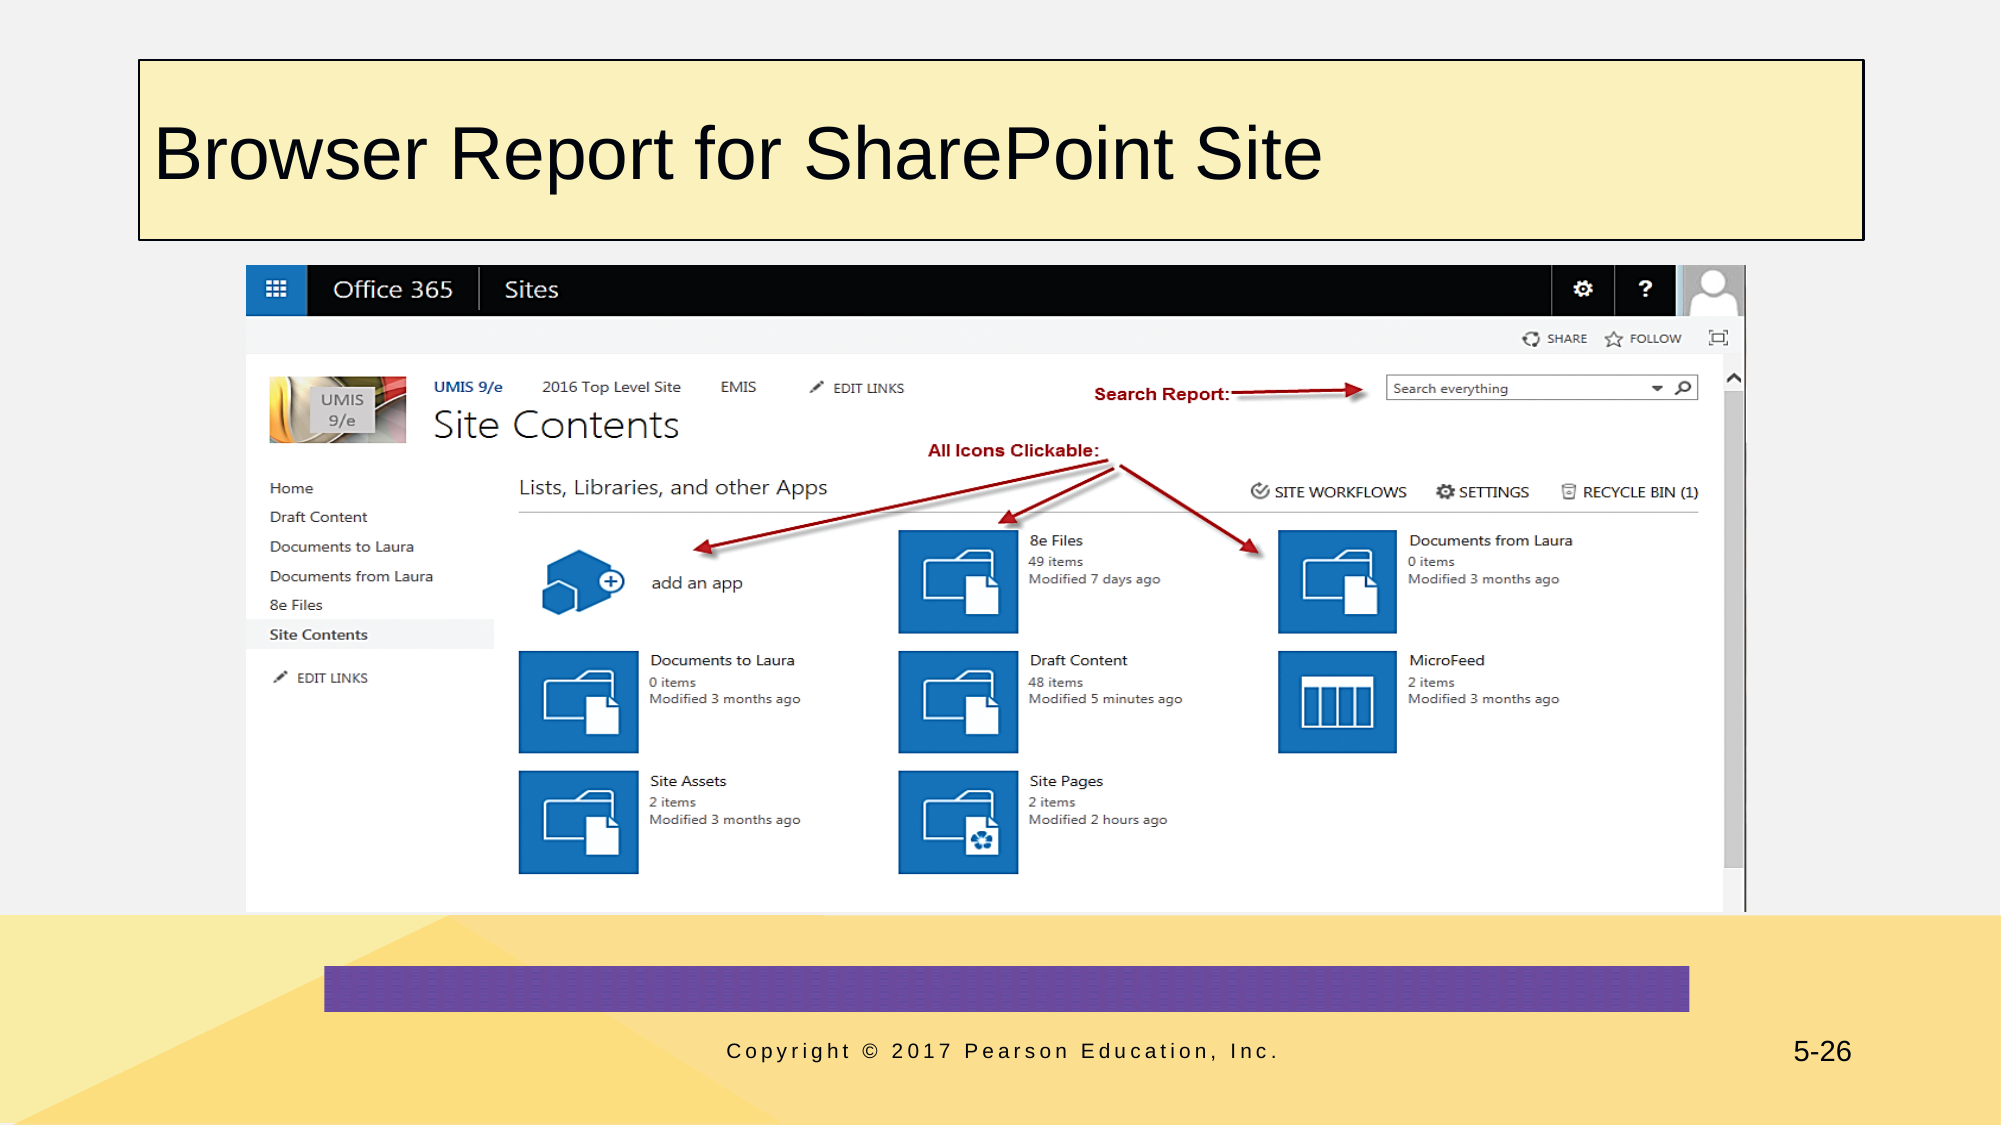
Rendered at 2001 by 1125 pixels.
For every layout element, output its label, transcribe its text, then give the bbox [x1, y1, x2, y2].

footer Copyright © 2017 Pearson Education, Inc. [326, 1025, 1677, 1075]
title Browser Report for SharePoint Site [138, 59, 1865, 241]
picture [246, 264, 1747, 912]
